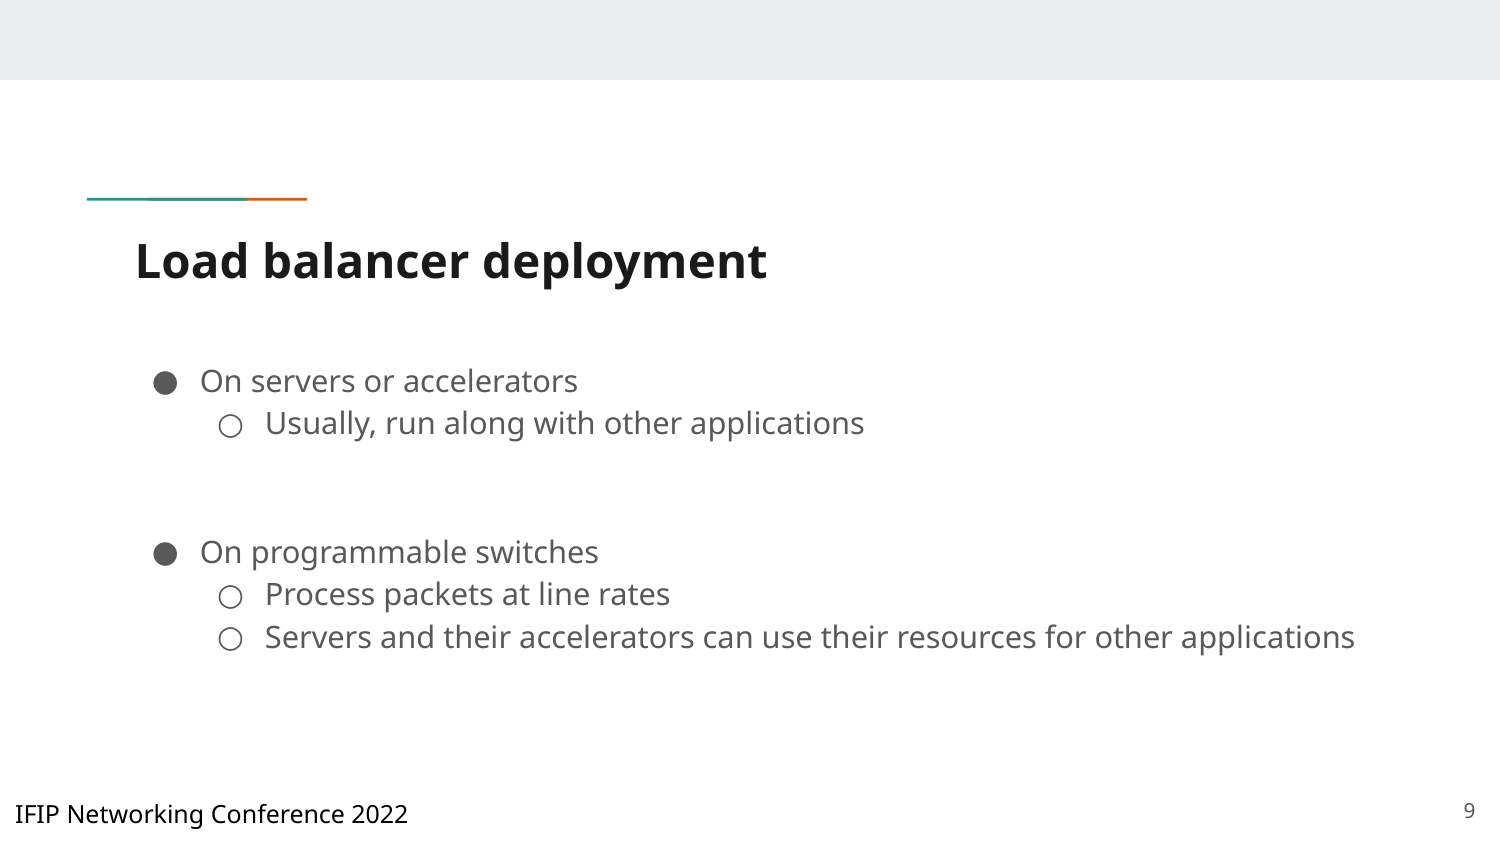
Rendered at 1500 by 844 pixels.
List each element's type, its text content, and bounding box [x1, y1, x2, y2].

title Load balancer deployment [119, 216, 1381, 305]
text_box IFIP Networking Conference 2022 [0, 783, 458, 844]
list On servers or accelerators Usually, run along with other applications On programmable switches Process packets at line rates Servers and their accelerators can use their resources for other applications [119, 341, 1381, 712]
slide_number ‹#› [1400, 779, 1491, 844]
